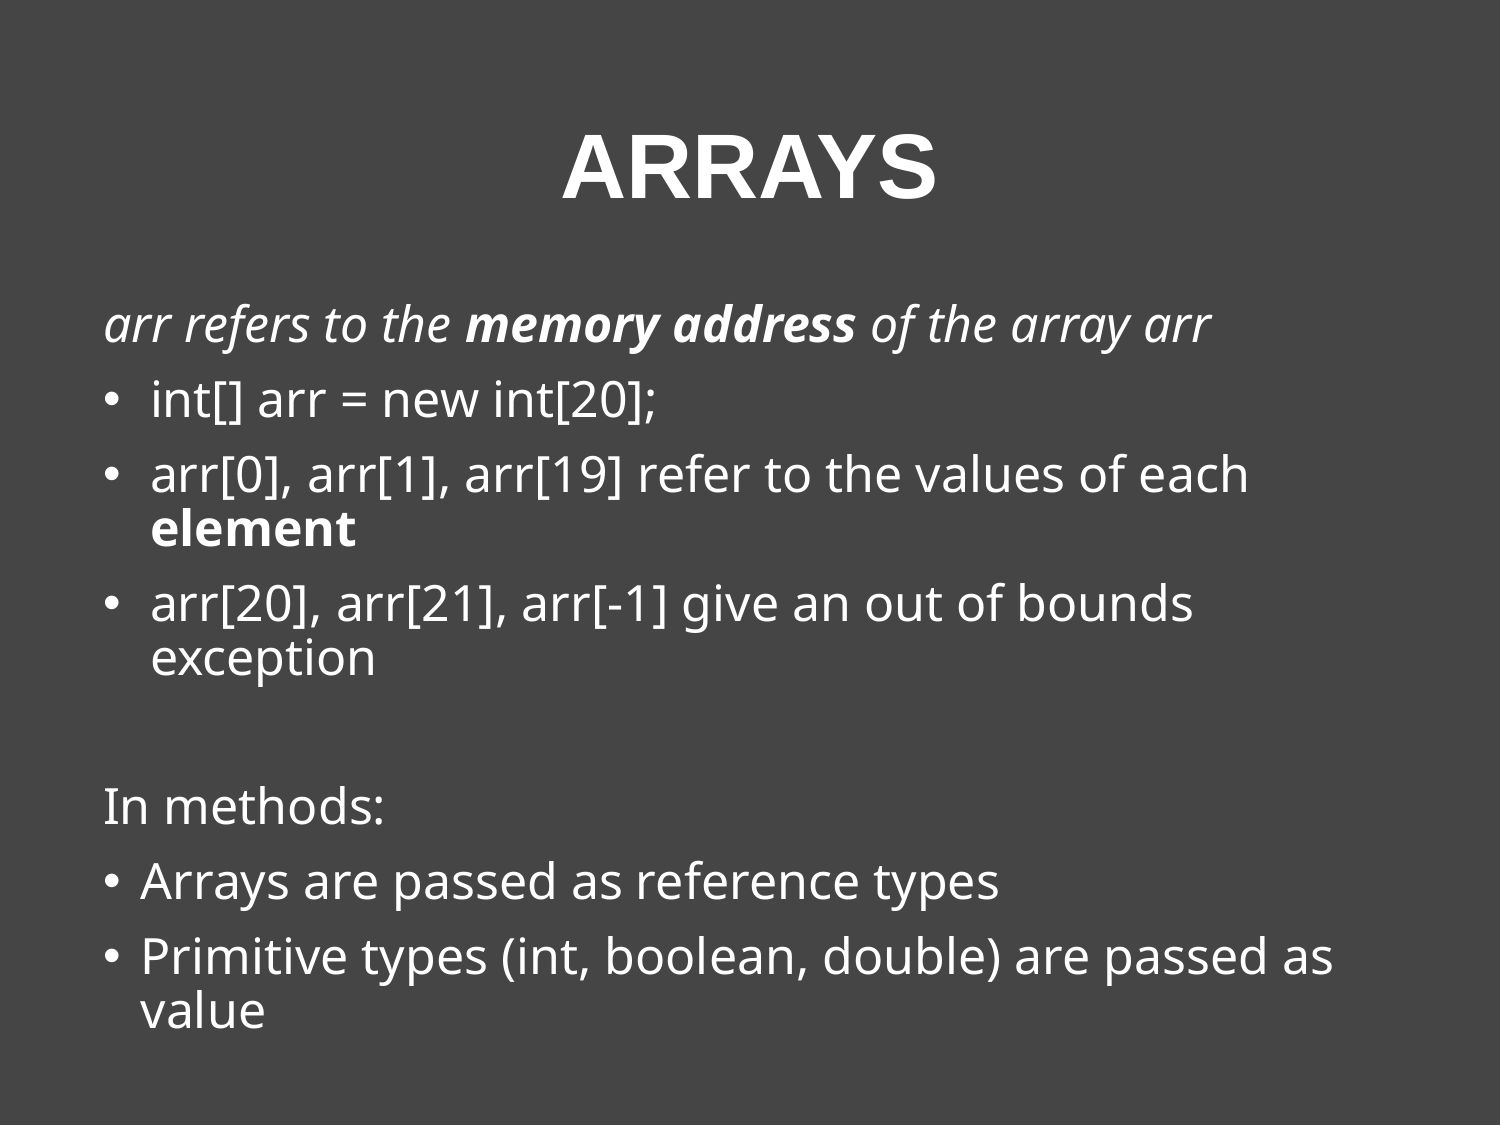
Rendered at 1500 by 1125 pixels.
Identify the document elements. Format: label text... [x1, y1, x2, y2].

title Arrays [103, 59, 1397, 278]
list arr refers to the memory address of the array arr int[] arr = new int[20]; arr[0], arr[1], arr[19] refer to the values of each element arr[20], arr[21], arr[-1] give an out of bounds exception In methods: Arrays are passed as reference types Primitive types (int, boolean, double) are passed as value [103, 299, 1397, 1040]
